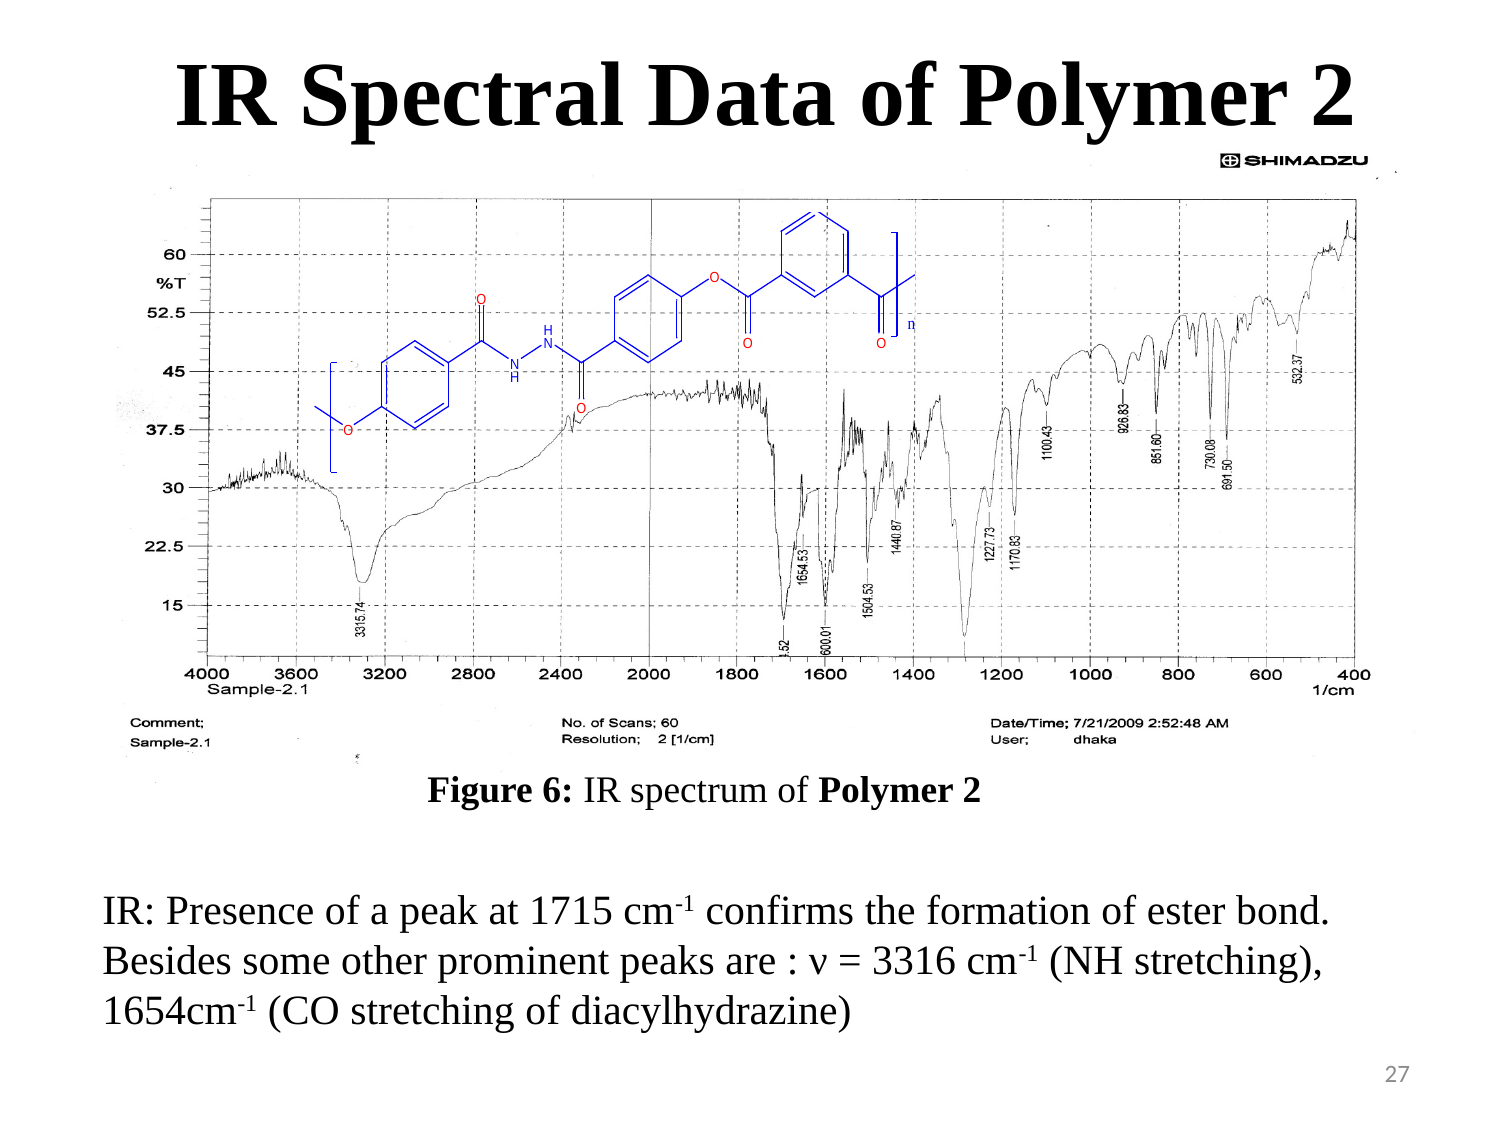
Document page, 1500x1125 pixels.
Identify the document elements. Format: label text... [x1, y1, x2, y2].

picture [116, 149, 1417, 788]
text_box IR: Presence of a peak at 1715 cm-1 confirms the formation of ester bond. Besides some other prominent peaks are : ν = 3316 cm-1 (NH stretching), 1654cm-1 (CO stretching of diacylhydrazine) [87, 875, 1450, 1040]
text_box IR Spectral Data of Polymer 2 [159, 26, 1374, 148]
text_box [312, 212, 926, 488]
slide_number 27 [1074, 1042, 1425, 1103]
text_box Figure 6: IR spectrum of Polymer 2 [412, 797, 1125, 817]
